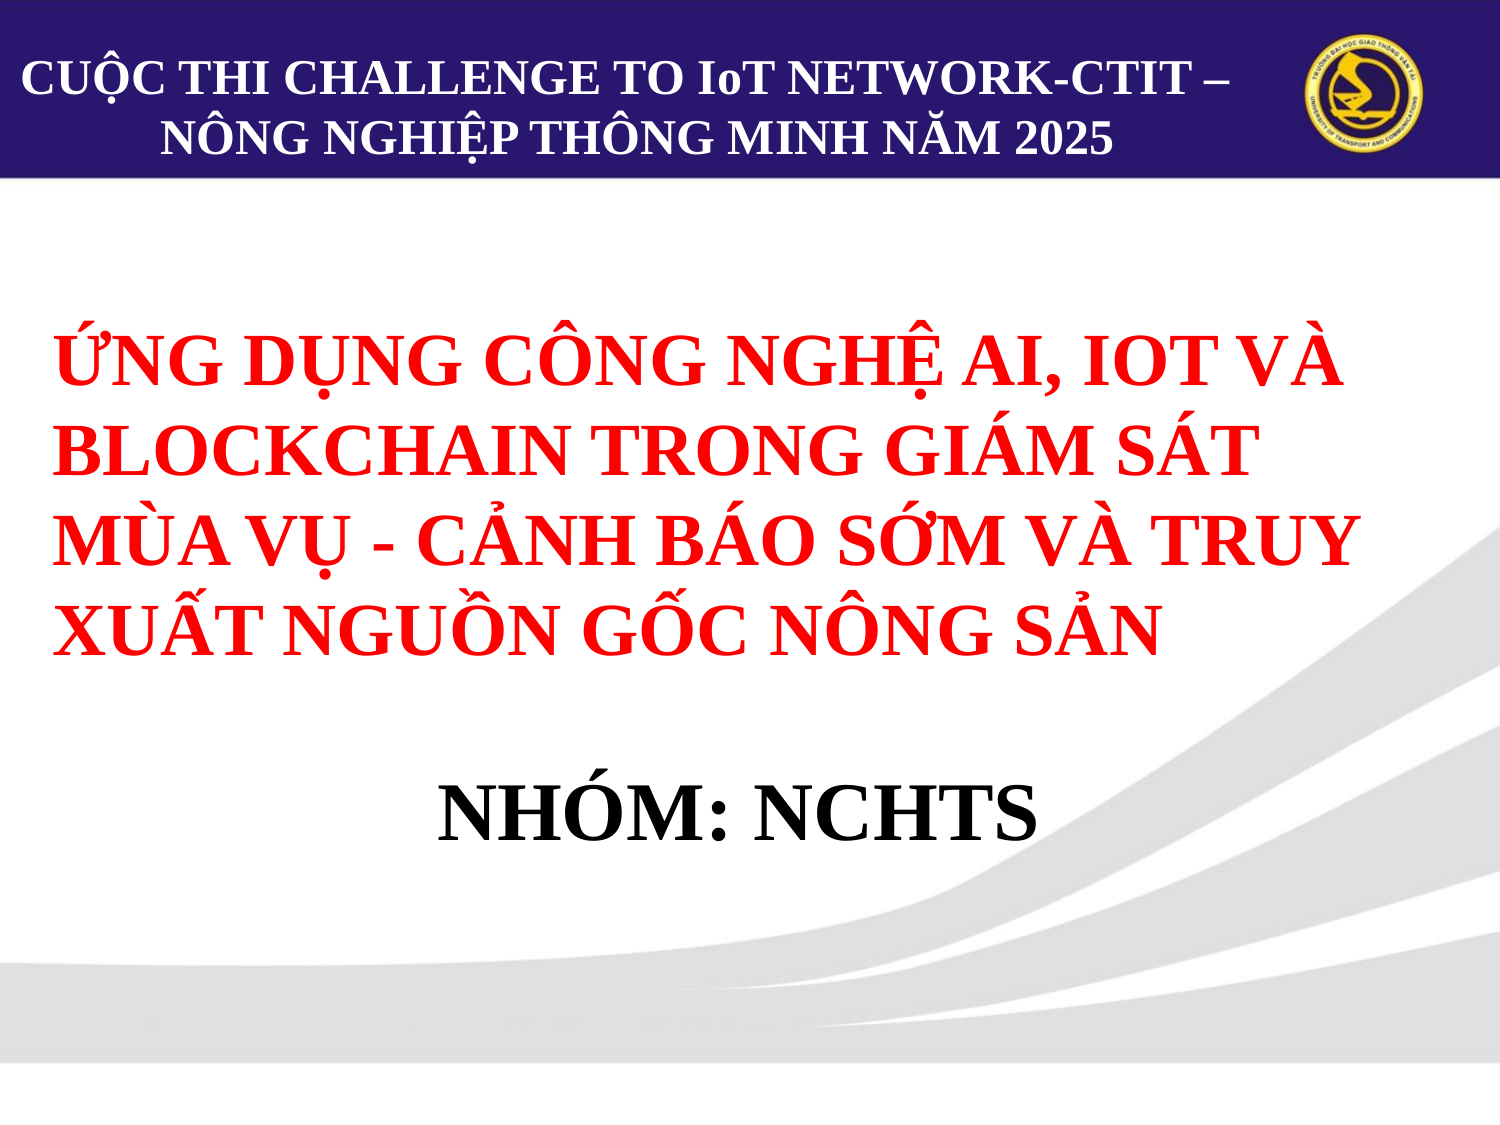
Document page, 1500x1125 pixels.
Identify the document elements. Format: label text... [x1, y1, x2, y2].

text_box NHÓM: NCHTS [88, 750, 1389, 865]
text_box CUỘC THI CHALLENGE TO IoT NETWORK-CTIT – NÔNG NGHIỆP THÔNG MINH NĂM 2025 [0, 37, 1288, 173]
text_box ỨNG DỤNG CÔNG NGHỆ AI, IOT VÀ BLOCKCHAIN TRONG GIÁM SÁT MÙA VỤ - CẢNH BÁO SỚM VÀ TRUY XUẤT NGUỒN GỐC NÔNG SẢN [37, 302, 1384, 678]
picture [0, 0, 1500, 1125]
